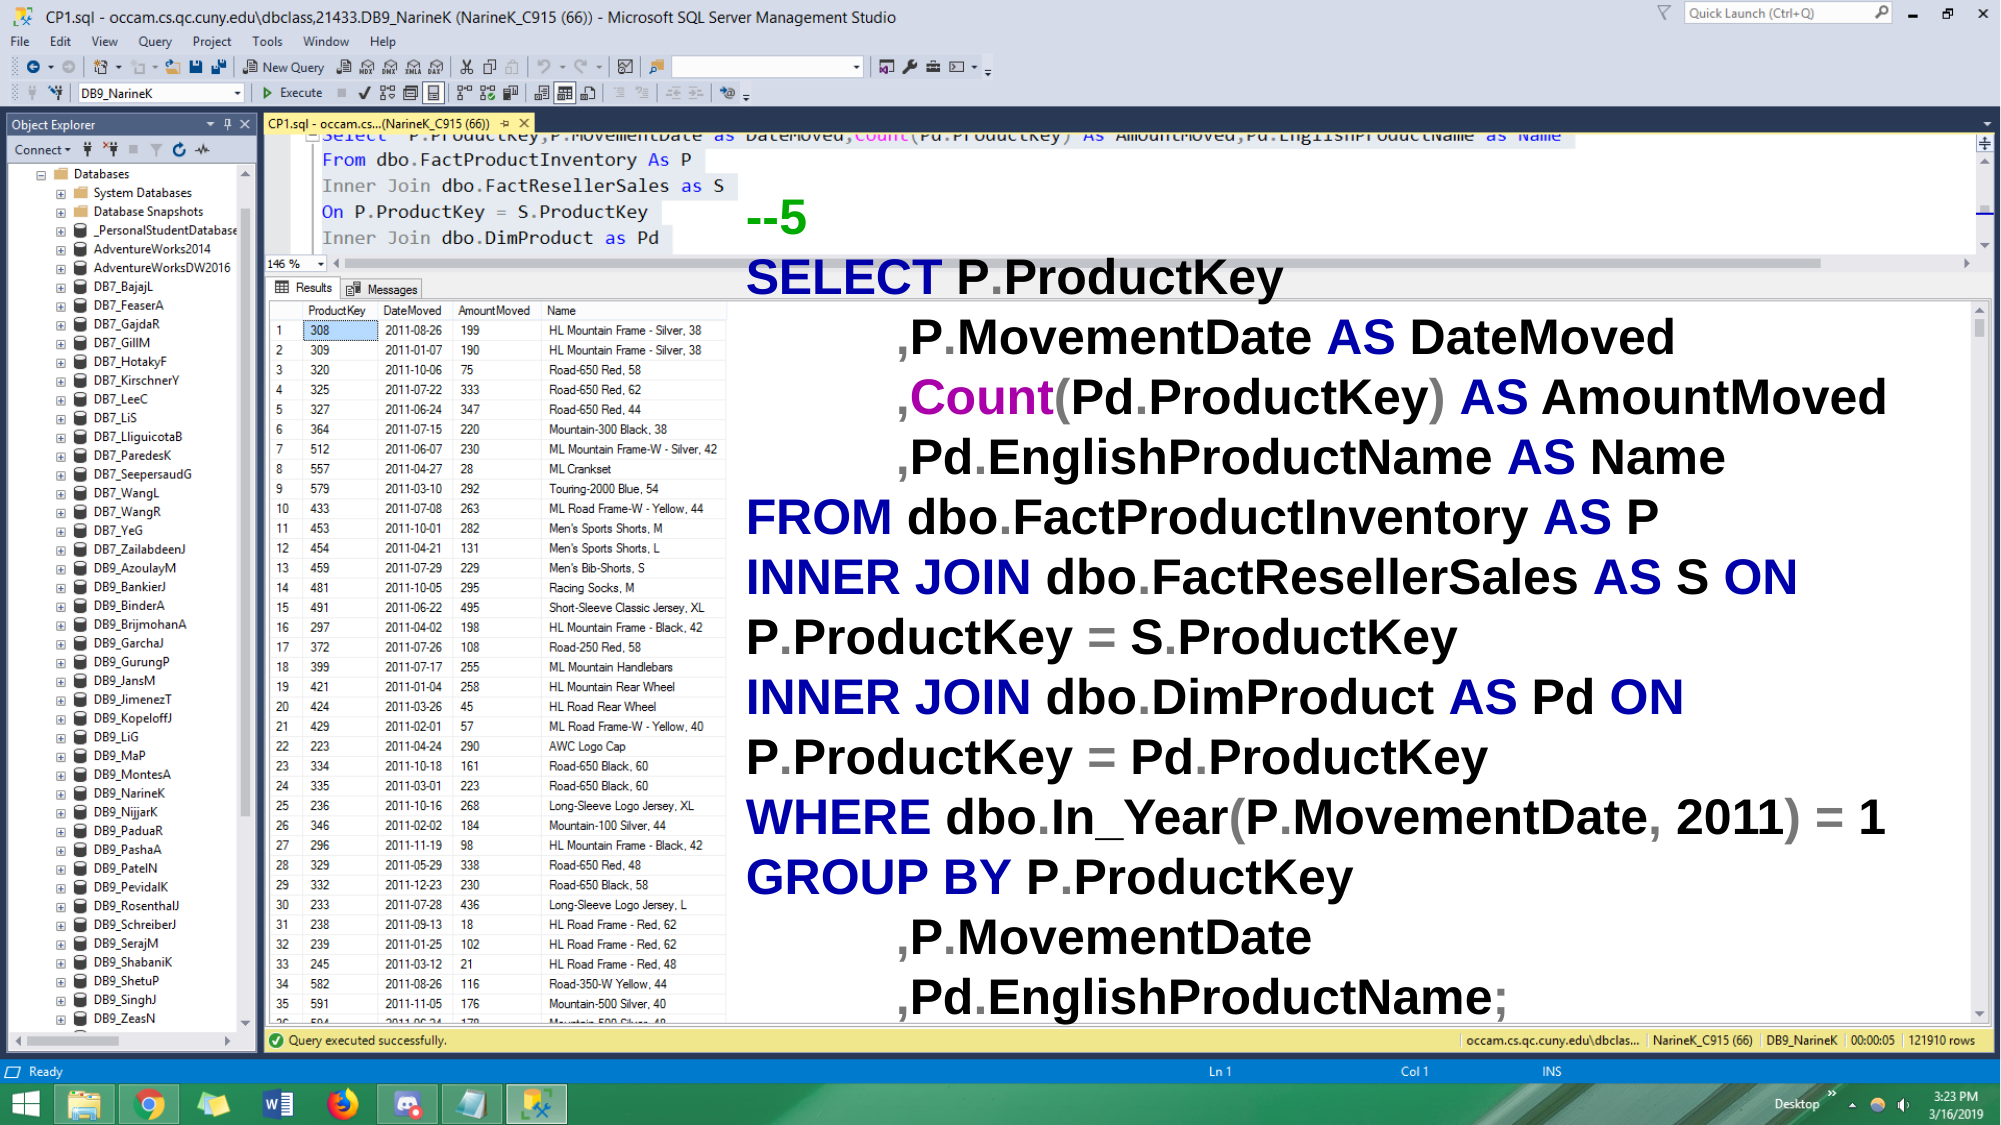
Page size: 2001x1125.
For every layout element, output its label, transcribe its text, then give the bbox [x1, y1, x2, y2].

title --5 SELECT P.ProductKey ,P.MovementDate AS DateMoved ,Count(Pd.ProductKey) AS AmountMoved ,Pd.EnglishProductName AS Name FROM dbo.FactProductInventory AS P INNER JOIN dbo.FactResellerSales AS S ON P.ProductKey = S.ProductKey INNER JOIN dbo.DimProduct AS Pd ON P.ProductKey = Pd.ProductKey WHERE dbo.In_Year(P.MovementDate, 2011) = 1 GROUP BY P.ProductKey ,P.MovementDate ,Pd.EnglishProductName; [725, 164, 1932, 1069]
picture [0, 0, 2001, 1125]
